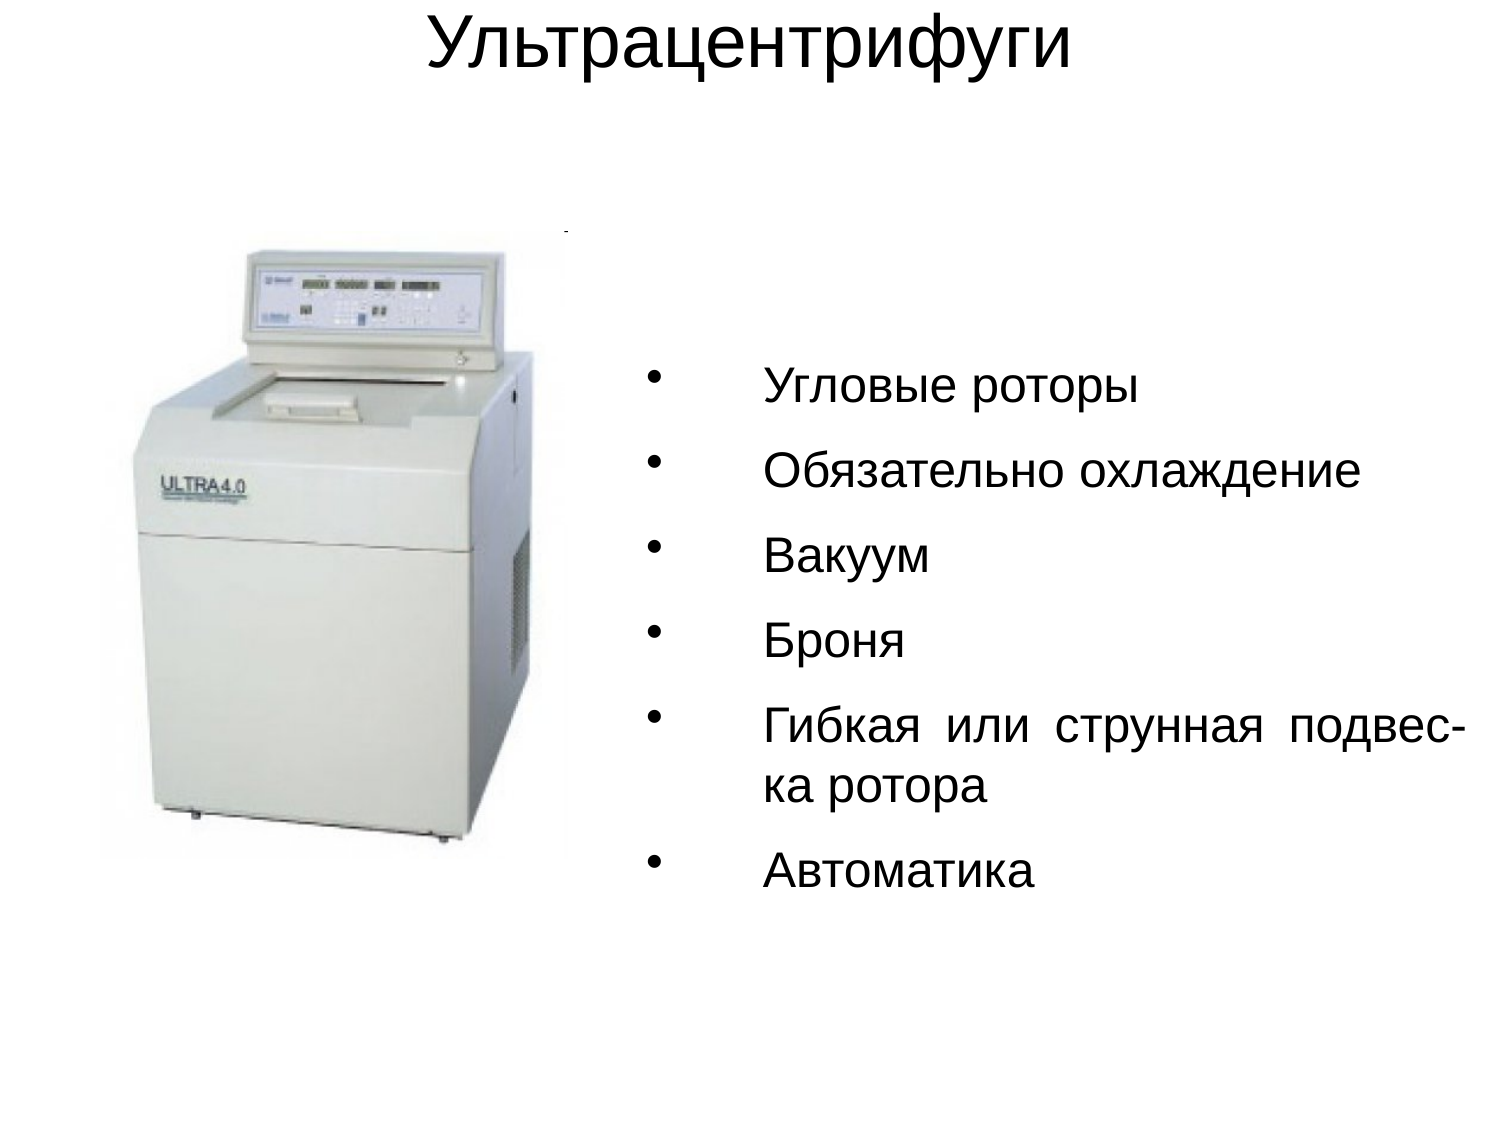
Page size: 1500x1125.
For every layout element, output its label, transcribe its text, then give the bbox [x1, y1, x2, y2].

text_box Угловые роторы Обязательно охлаждение Вакуум Броня Гибкая или струнная подвес-ка ротора Автоматика [631, 345, 1483, 991]
title Ультрацентрифуги [0, 0, 1500, 91]
picture [100, 231, 568, 859]
